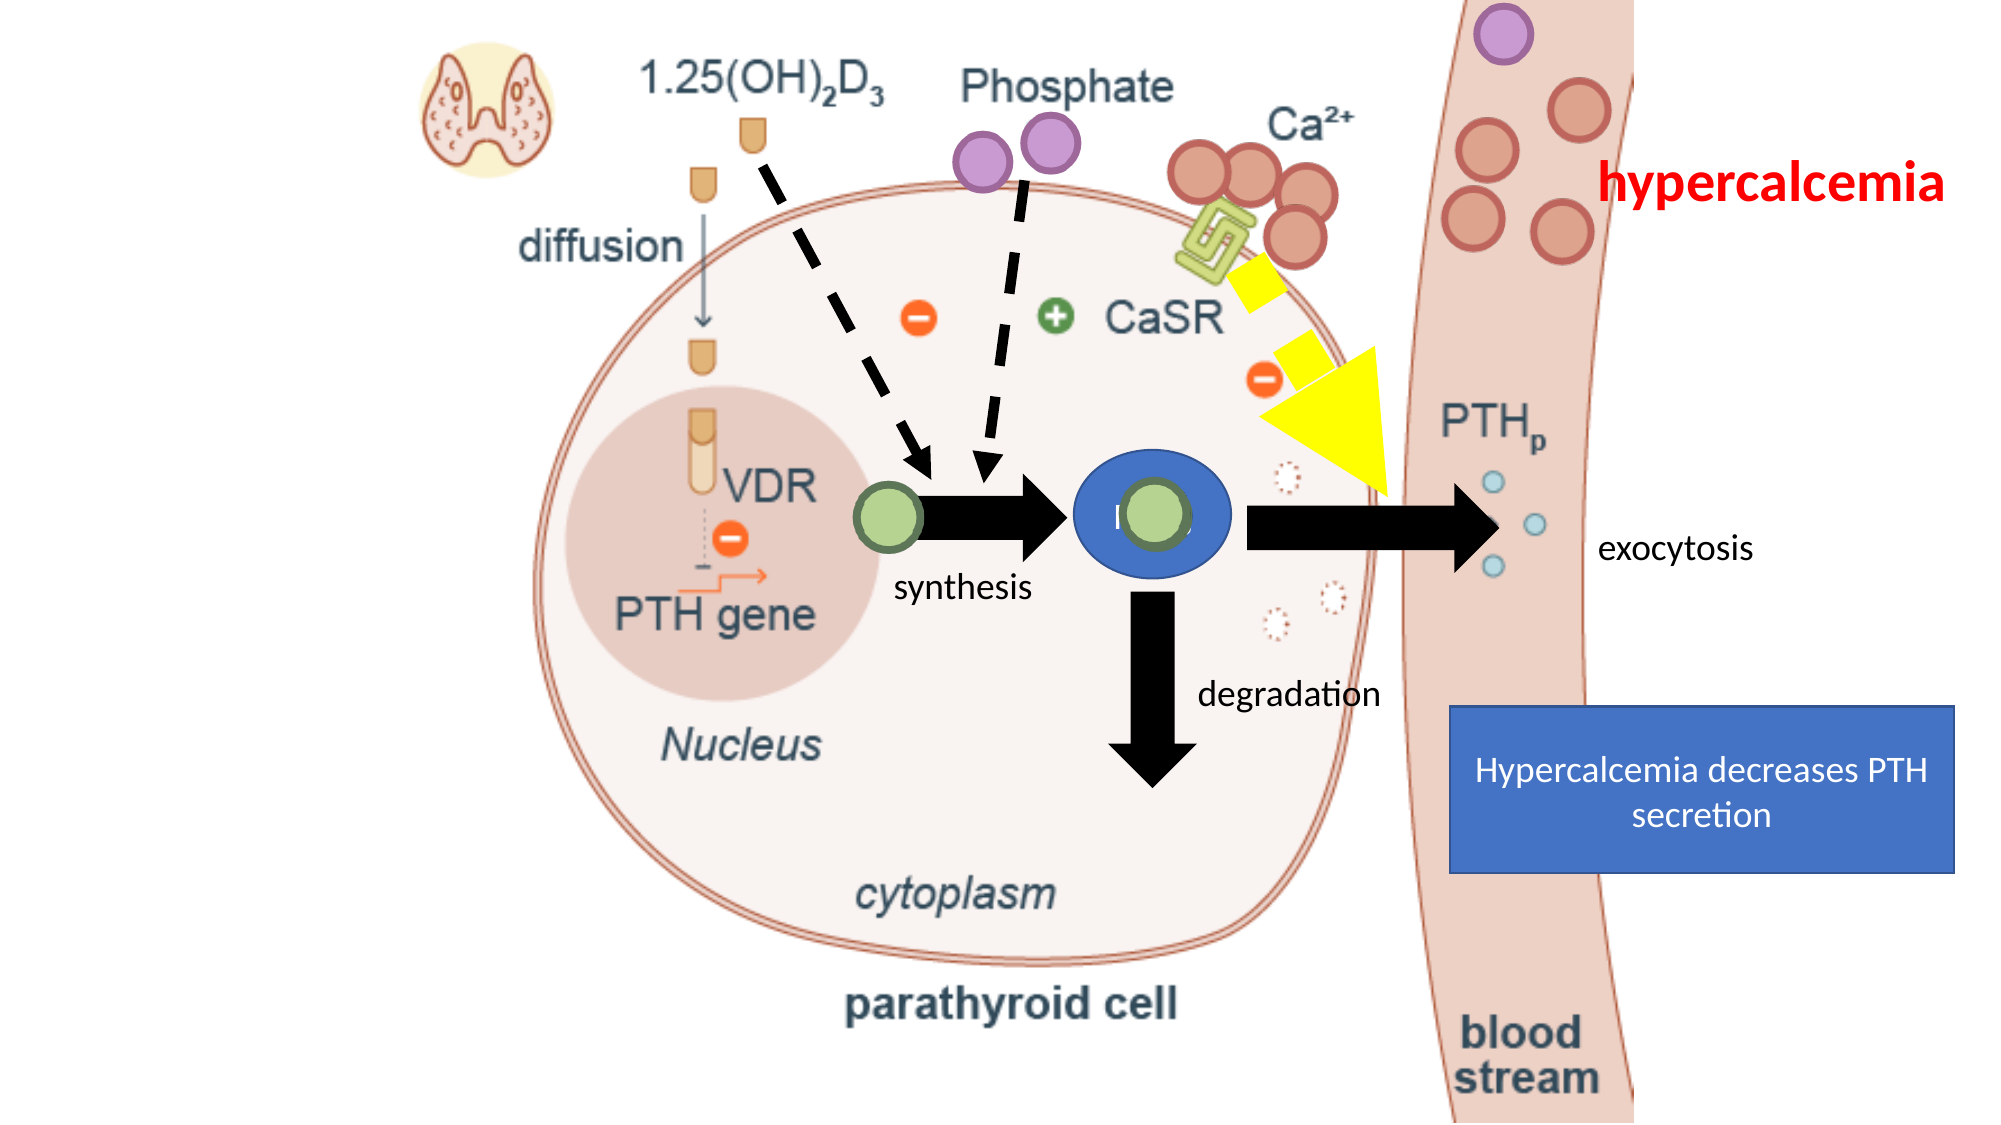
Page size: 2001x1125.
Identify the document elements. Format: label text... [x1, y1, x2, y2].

text_box exocytosis [1634, 515, 1875, 575]
text_box hypercalcemia [1634, 136, 1991, 221]
text_box Hypercalcemia decreases PTH secretion [1634, 705, 1955, 874]
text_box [762, 166, 932, 480]
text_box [983, 180, 1025, 484]
picture [374, 0, 1634, 1123]
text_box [1245, 263, 1388, 498]
